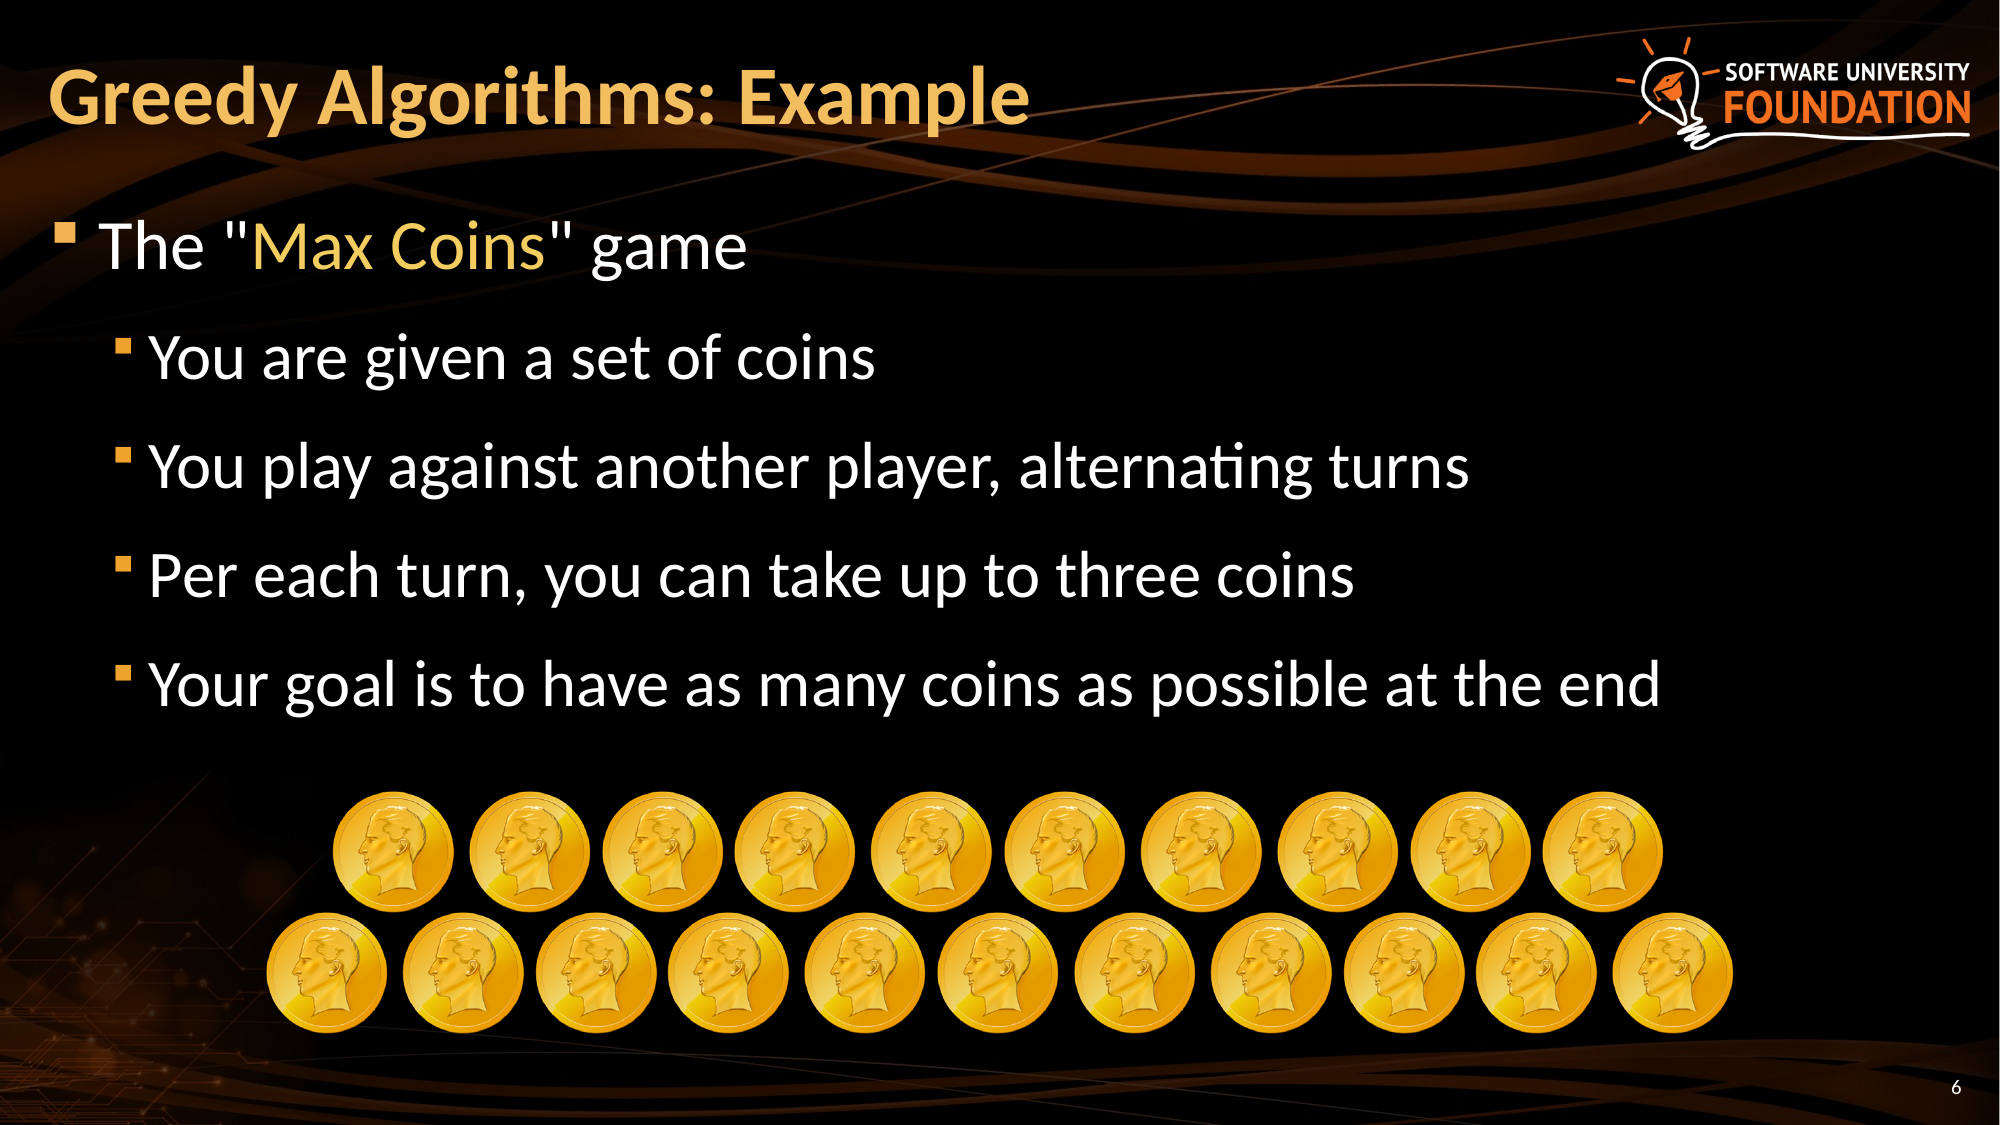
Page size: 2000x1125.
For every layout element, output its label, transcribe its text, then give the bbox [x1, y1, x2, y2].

slide_number 6 [1897, 1070, 1968, 1103]
list The "Max Coins" game You are given a set of coins You play against another player, alternating turns Per each turn, you can take up to three coins Your goal is to have as many coins as possible at the end [31, 188, 1968, 1103]
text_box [258, 782, 1741, 1041]
title Greedy Algorithms: Example [30, 6, 1602, 189]
picture [0, 0, 2000, 1125]
